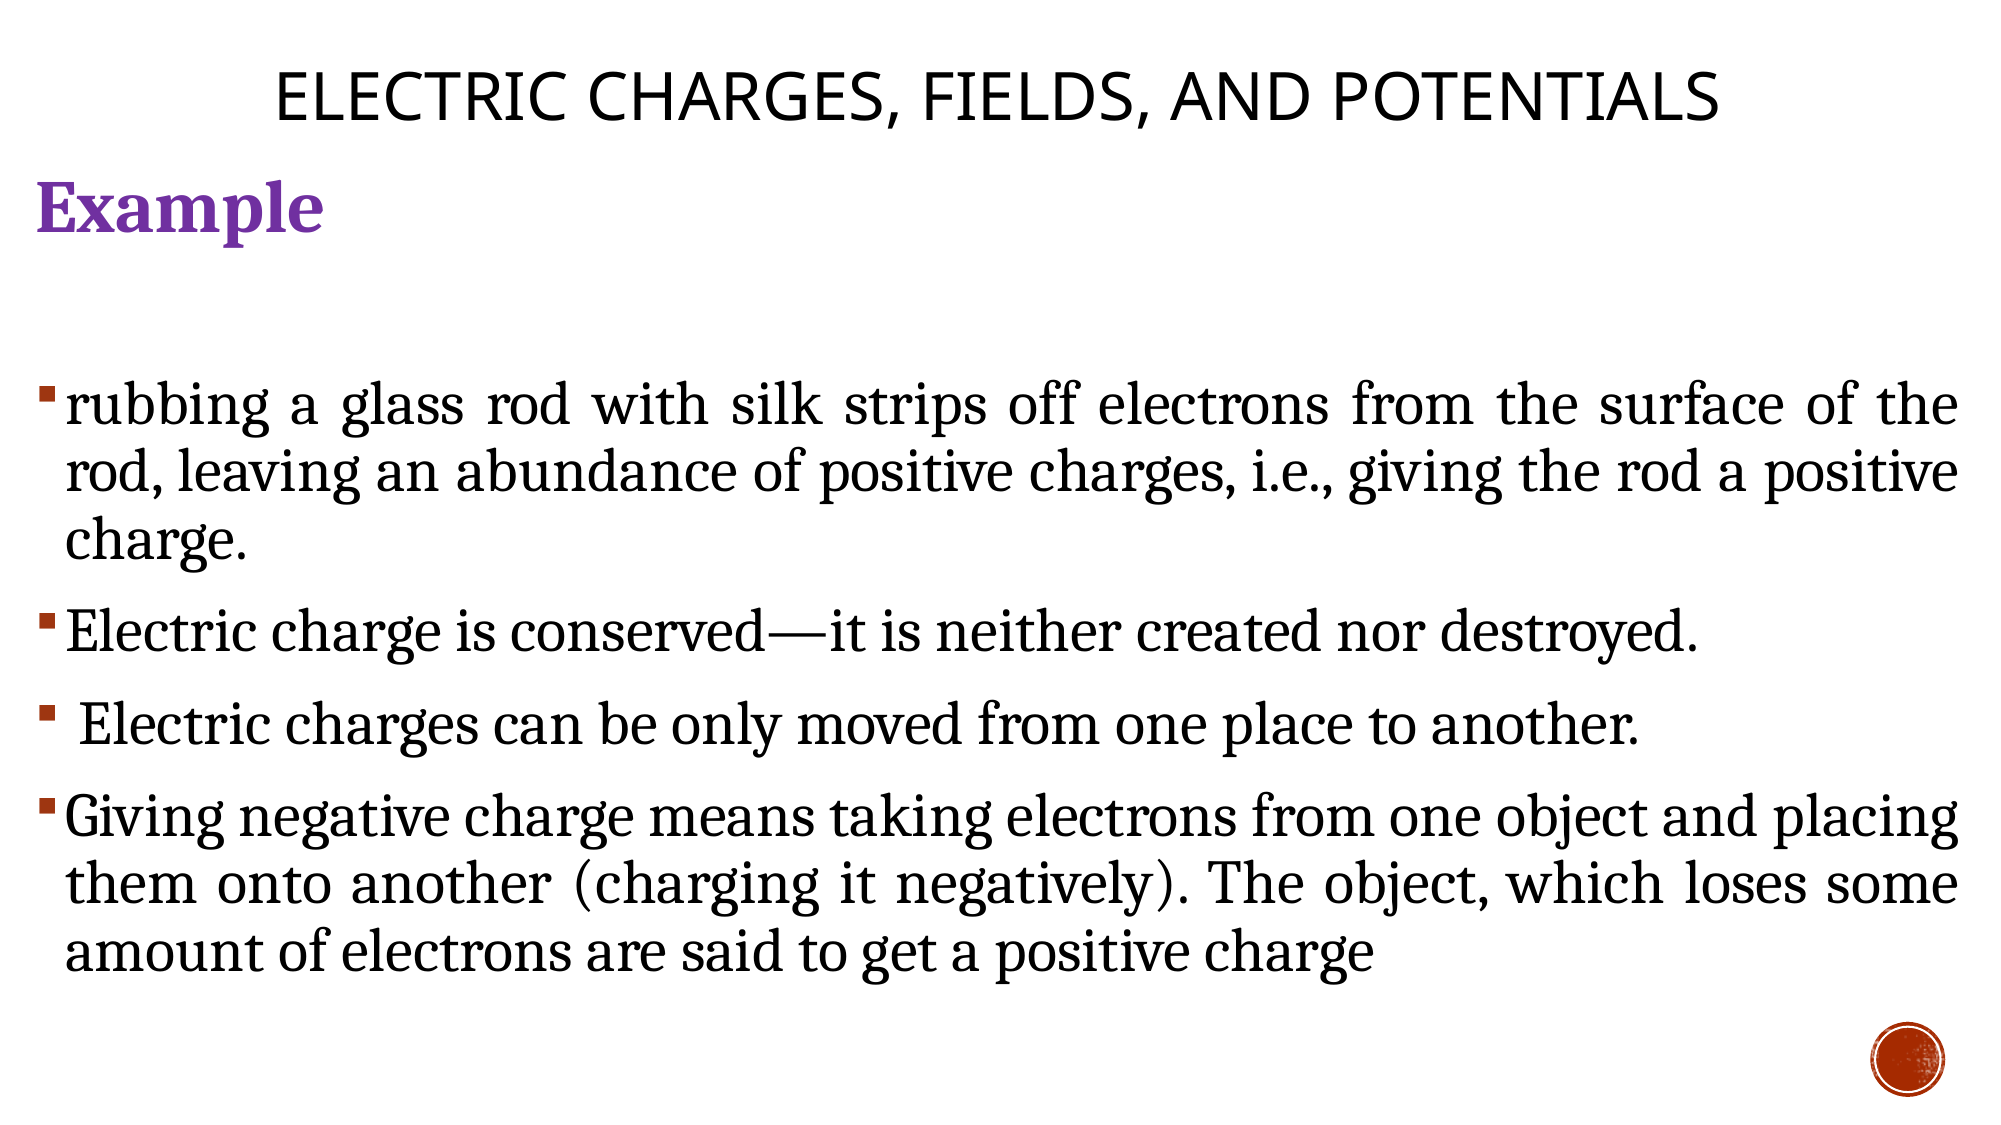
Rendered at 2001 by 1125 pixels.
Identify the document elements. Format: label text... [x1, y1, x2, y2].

list Example rubbing a glass rod with silk strips off electrons from the surface of the rod, leaving an abundance of positive charges, i.e., giving the rod a positive charge. Electric charge is conserved—it is neither created nor destroyed. Electric charges can be only moved from one place to another. Giving negative charge means taking electrons from one object and placing them onto another (charging it negatively). The object, which loses some amount of electrons are said to get a positive charge [20, 159, 1977, 1089]
title Electric Charges, Fields, and Potentials [173, 36, 1824, 159]
